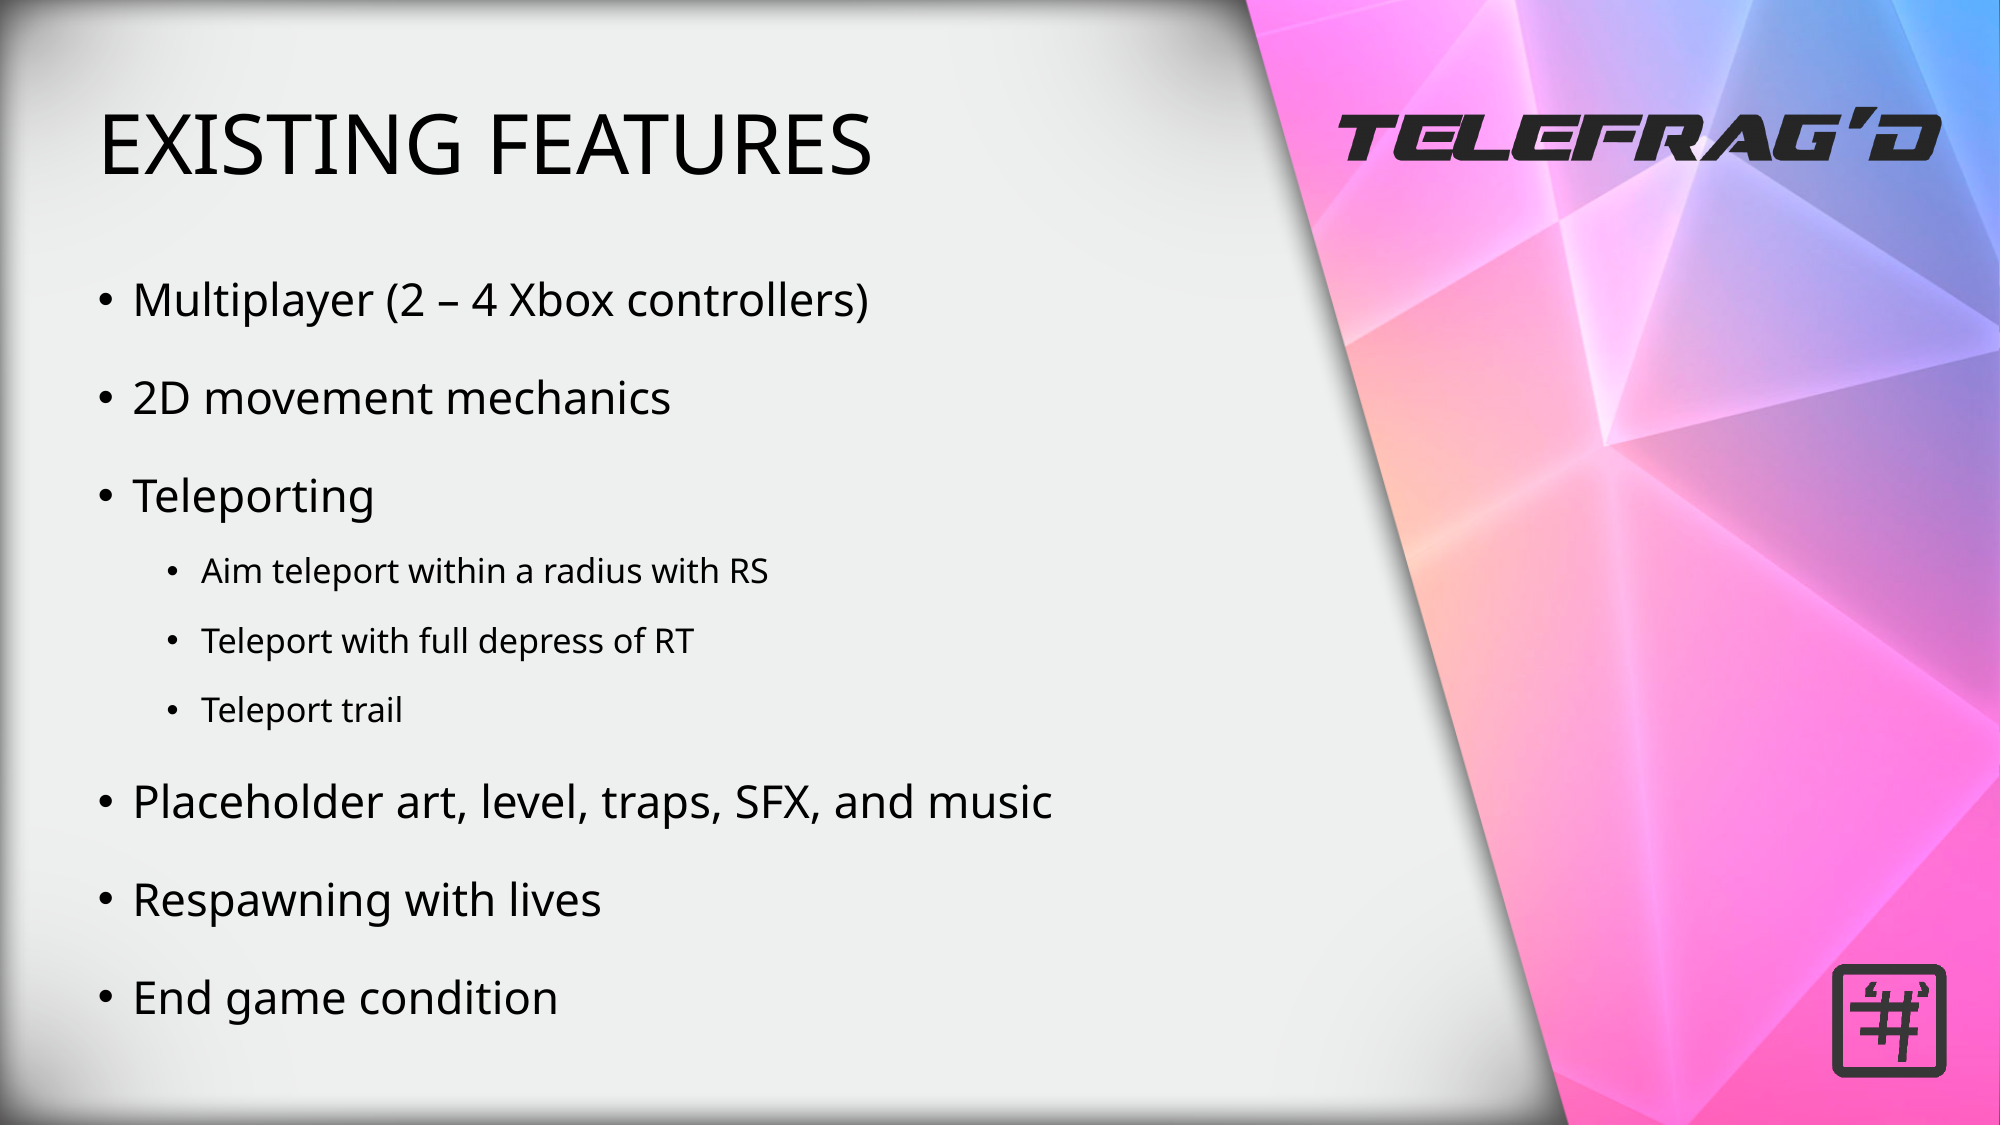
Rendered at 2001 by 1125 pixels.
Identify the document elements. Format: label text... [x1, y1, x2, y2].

list EXISTING FEATURES [82, 94, 1191, 219]
picture [0, 0, 2001, 1125]
list Multiplayer (2 – 4 Xbox controllers) 2D movement mechanics Teleporting Aim teleport within a radius with RS Teleport with full depress of RT Teleport trail Placeholder art, level, traps, SFX, and music Respawning with lives End game condition [82, 236, 1769, 1039]
